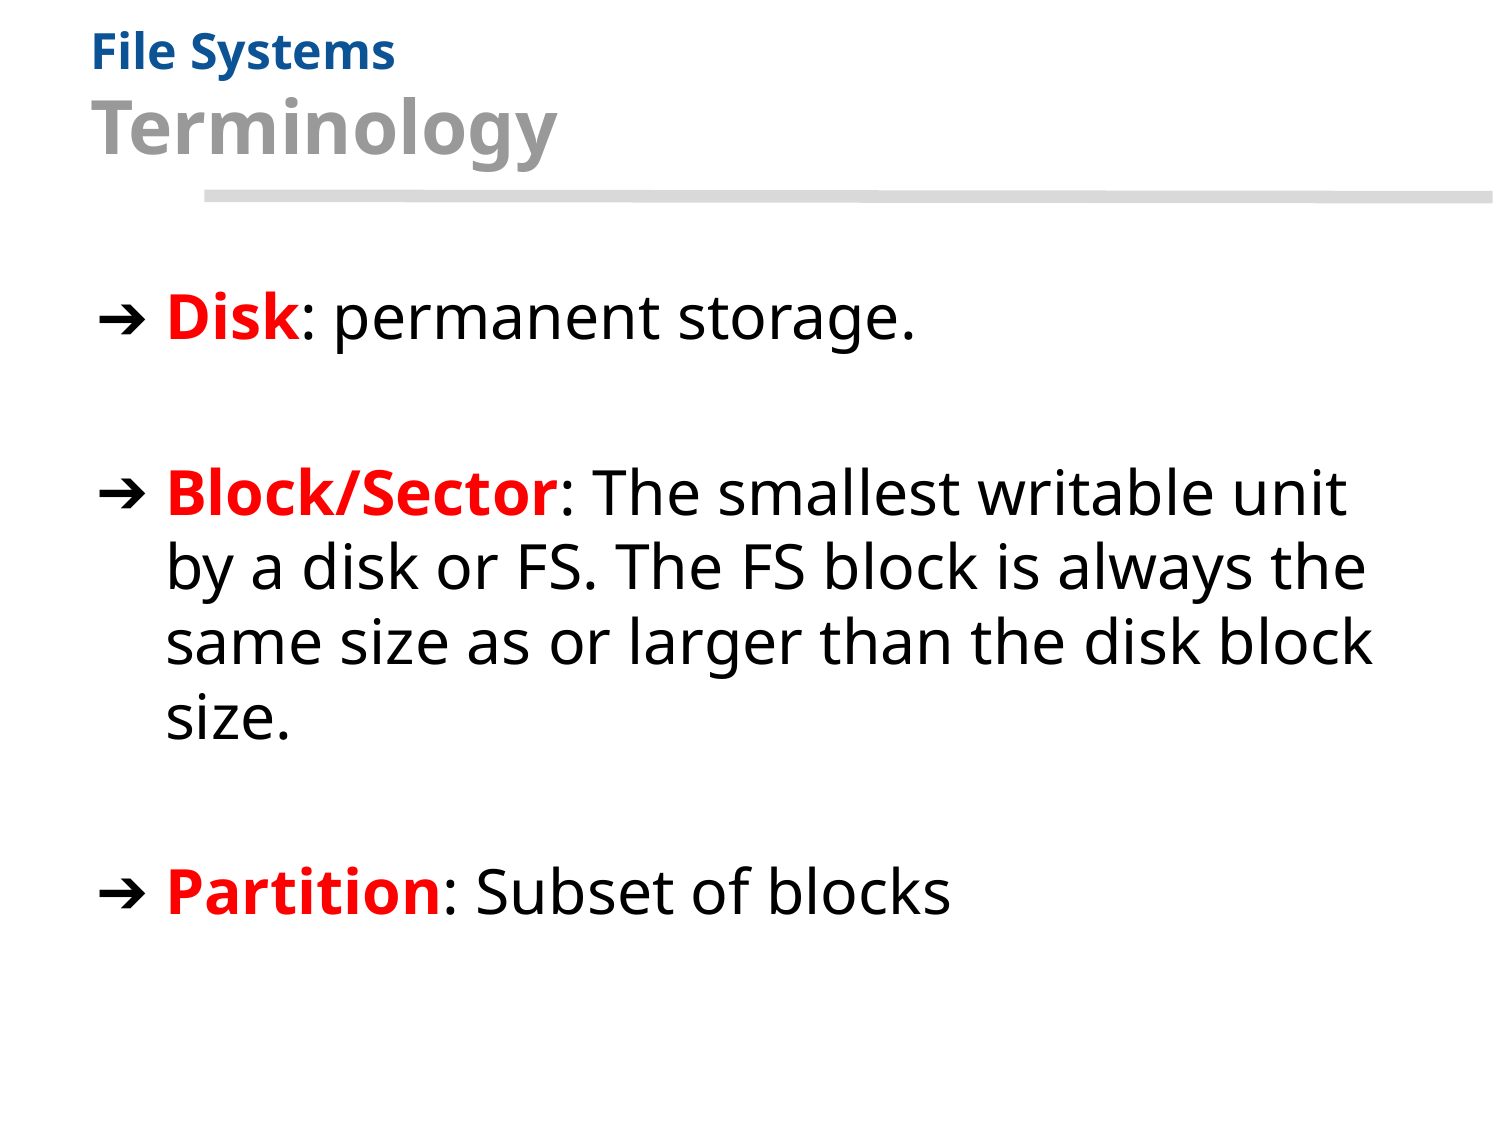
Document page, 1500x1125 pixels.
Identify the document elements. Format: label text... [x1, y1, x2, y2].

title File Systems Terminology [75, 45, 1425, 185]
list Disk: permanent storage. Block/Sector: The smallest writable unit by a disk or FS. The FS block is always the same size as or larger than the disk block size. Partition: Subset of blocks [75, 262, 1425, 1078]
